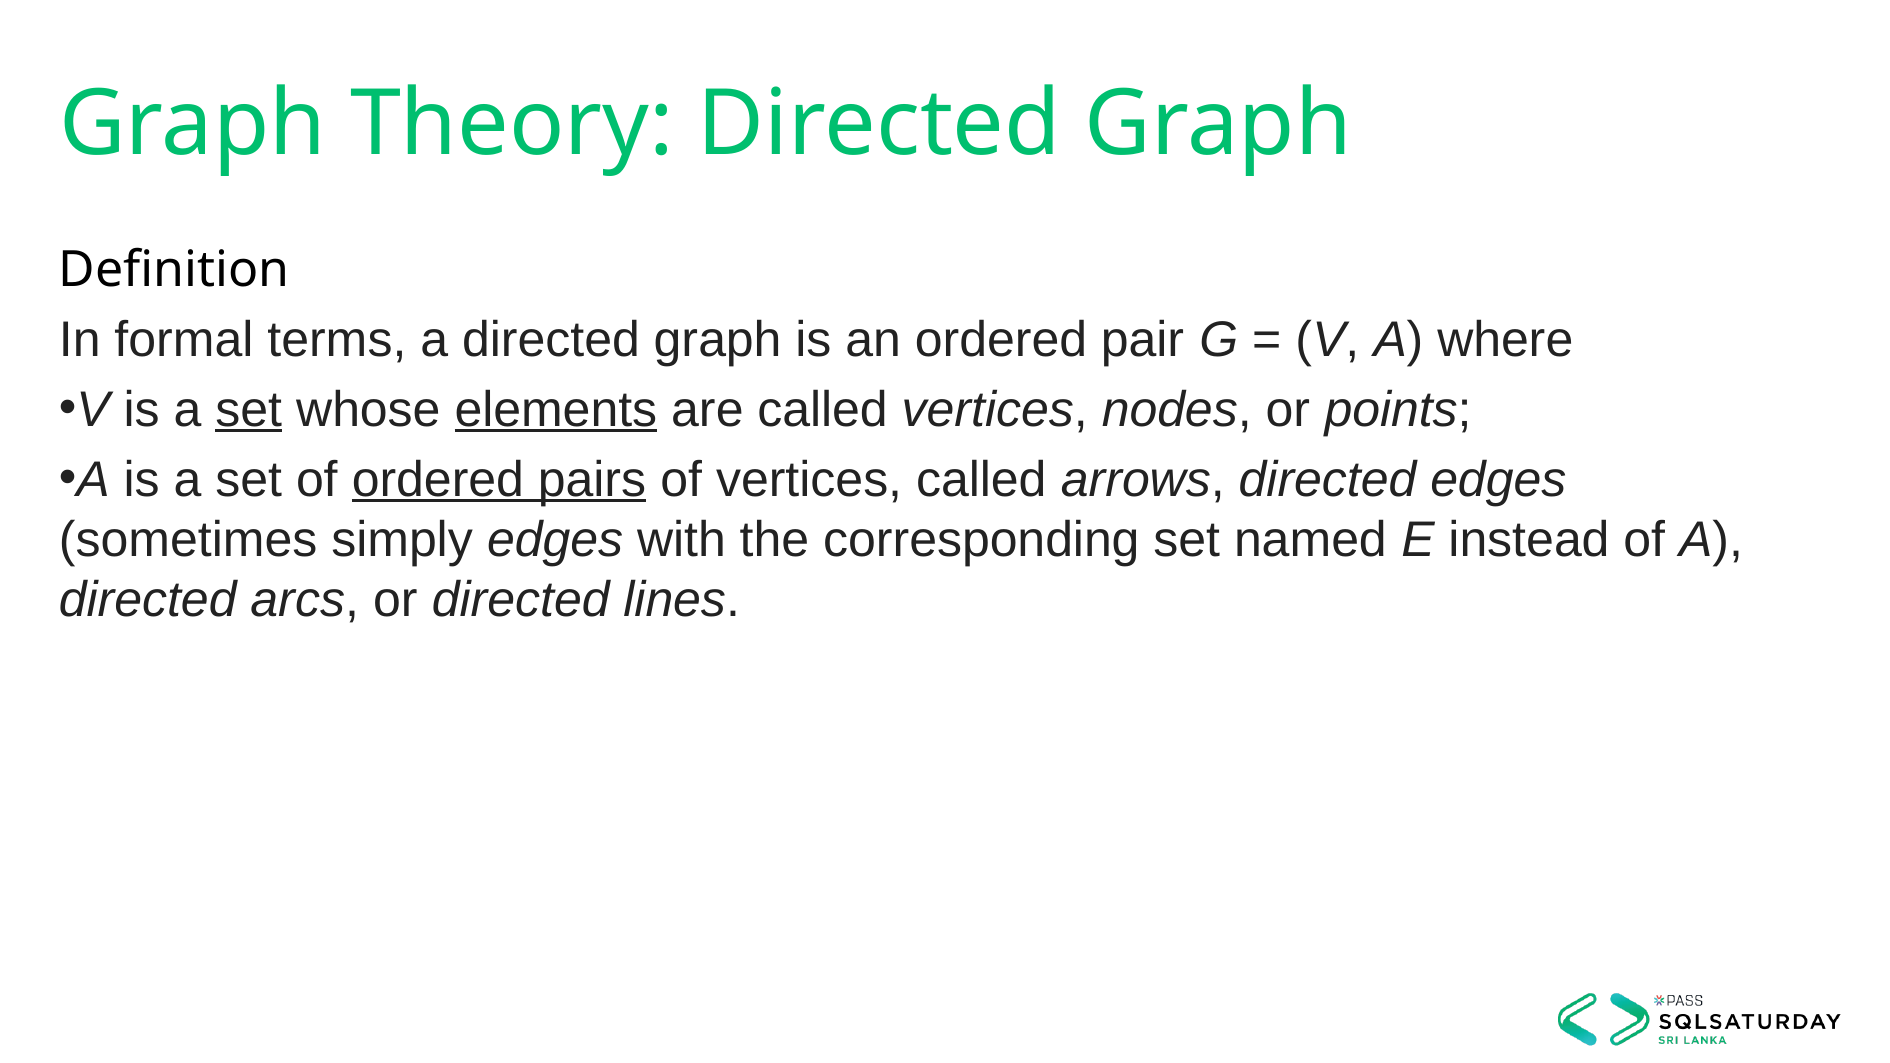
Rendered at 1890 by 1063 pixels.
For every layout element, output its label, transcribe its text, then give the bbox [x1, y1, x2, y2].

title Graph Theory: Directed Graph [59, 59, 1831, 178]
list Definition In formal terms, a directed graph is an ordered pair G = (V, A) where V is a set whose elements are called vertices, nodes, or points; A is a set of ordered pairs of vertices, called arrows, directed edges (sometimes simply edges with the corresponding set named E instead of A), directed arcs, or directed lines. [59, 236, 1831, 838]
picture [1540, 975, 1890, 1063]
